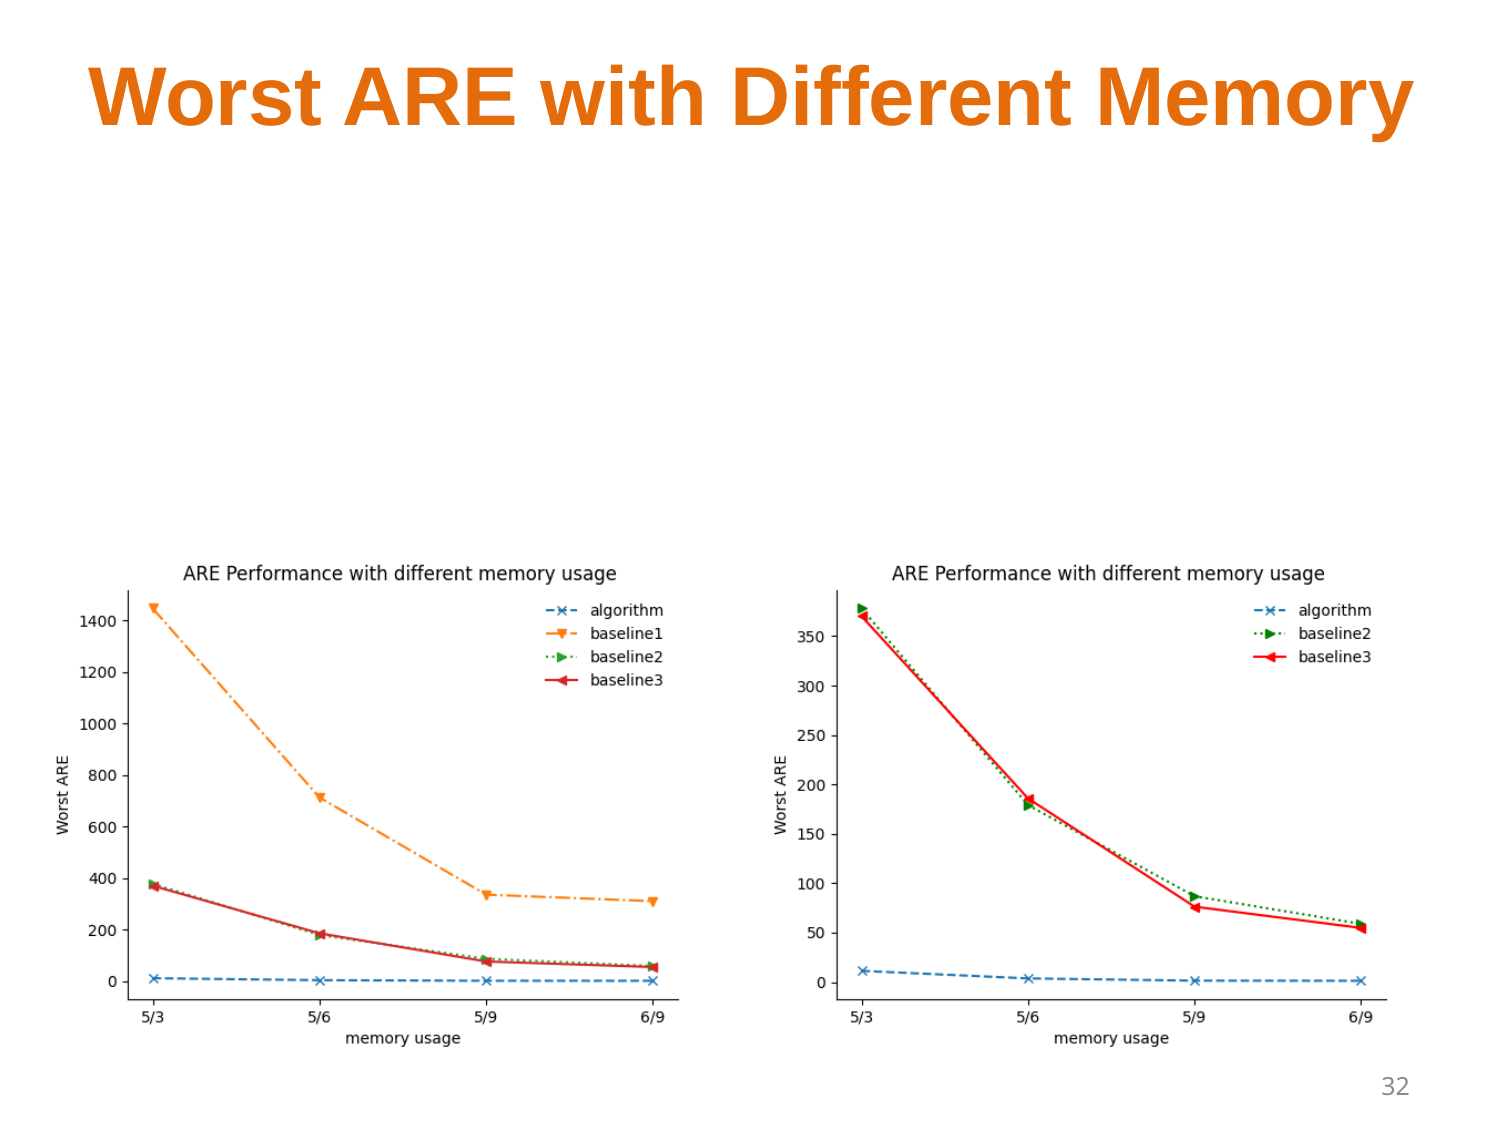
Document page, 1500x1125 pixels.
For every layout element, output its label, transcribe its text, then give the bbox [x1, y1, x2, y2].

slide_number 32 [1074, 1067, 1425, 1118]
picture [747, 525, 1458, 1058]
title Worst ARE with Different Memory [3, 0, 1500, 185]
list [39, 525, 746, 1058]
